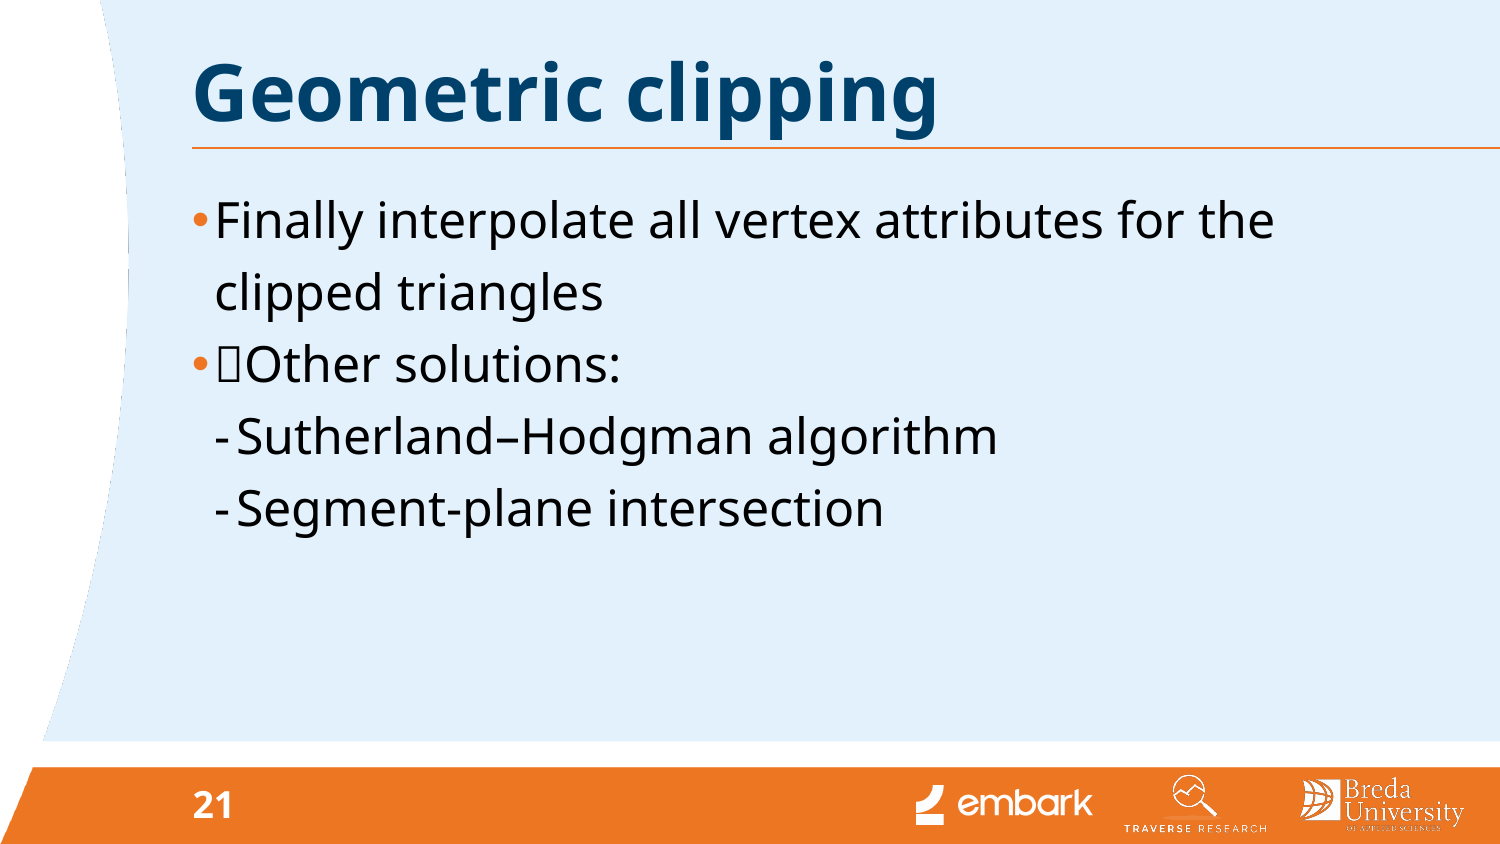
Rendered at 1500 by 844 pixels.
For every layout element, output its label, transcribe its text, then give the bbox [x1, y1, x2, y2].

picture [0, 0, 1500, 844]
slide_number 21 [177, 773, 351, 819]
list Finally interpolate all vertex attributes for the clipped triangles 🚩Other solutions: Sutherland–Hodgman algorithm Segment-plane intersection [191, 176, 1341, 741]
title Geometric clipping [191, 3, 1341, 138]
